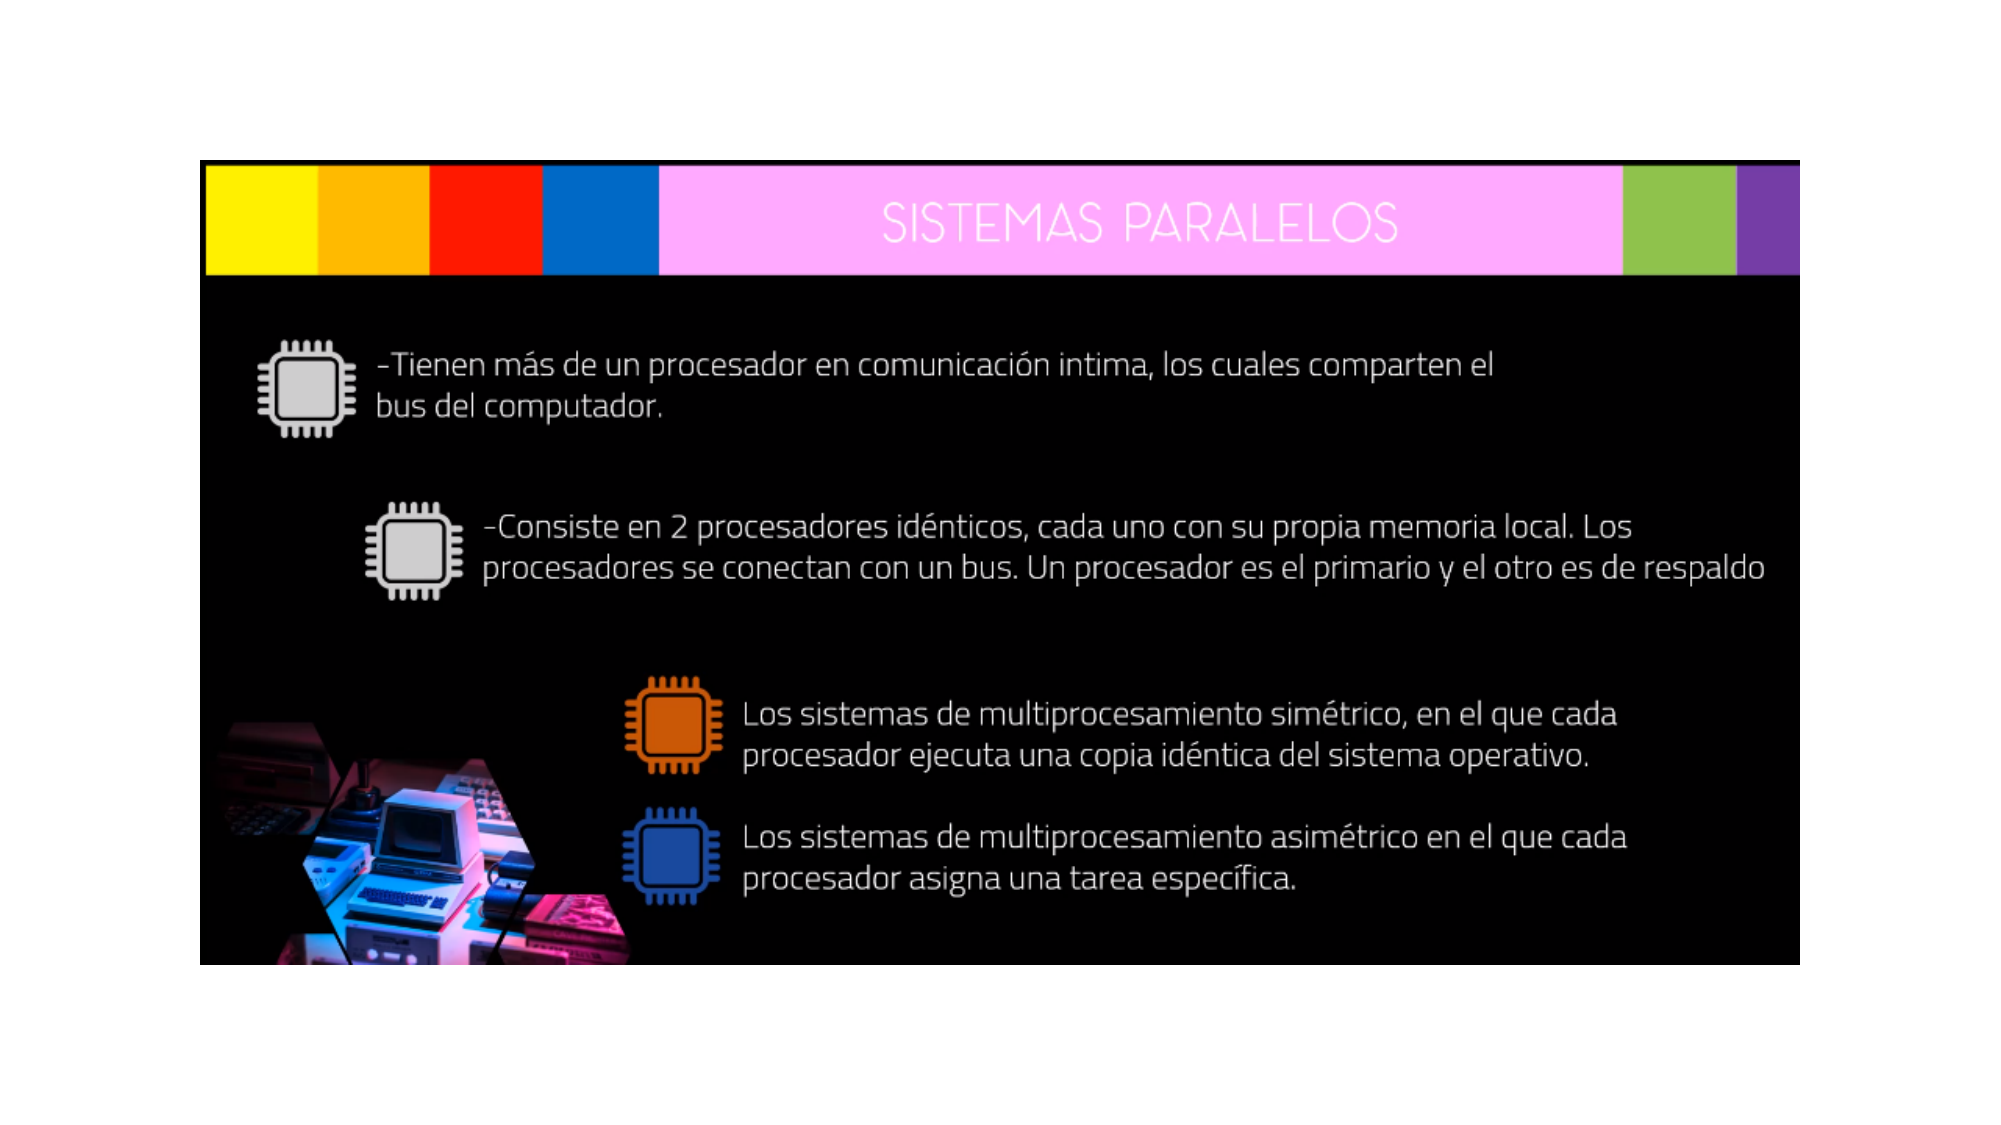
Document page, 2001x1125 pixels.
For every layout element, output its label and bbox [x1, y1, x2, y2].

picture [199, 160, 1800, 965]
